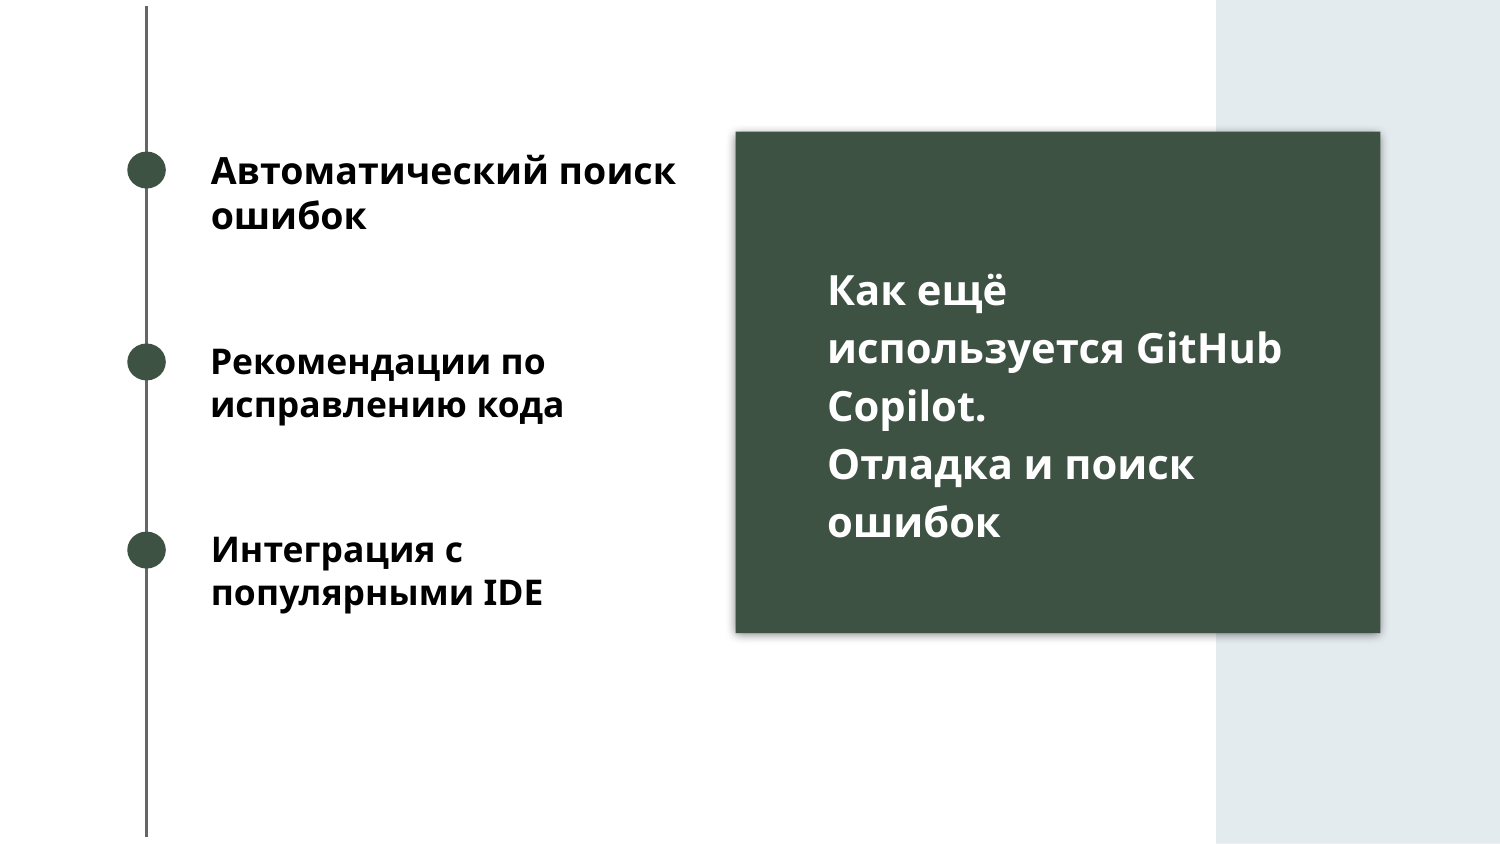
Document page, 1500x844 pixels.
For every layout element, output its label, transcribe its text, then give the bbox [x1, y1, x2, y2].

text_box [1216, 0, 1500, 844]
text_box [735, 131, 1381, 634]
text_box [127, 152, 142, 188]
text_box [151, 152, 166, 188]
text_box Как ещё используется GitHub Copilot. Отладка и поиск ошибок [812, 240, 1305, 499]
text_box Рекомендации по исправлению кода [195, 324, 710, 441]
text_box [151, 532, 166, 569]
text_box [127, 532, 142, 568]
text_box [127, 344, 142, 380]
text_box Автоматический поиск ошибок [195, 132, 710, 208]
text_box [151, 344, 166, 380]
text_box Интеграция с популярными IDE [195, 512, 710, 586]
